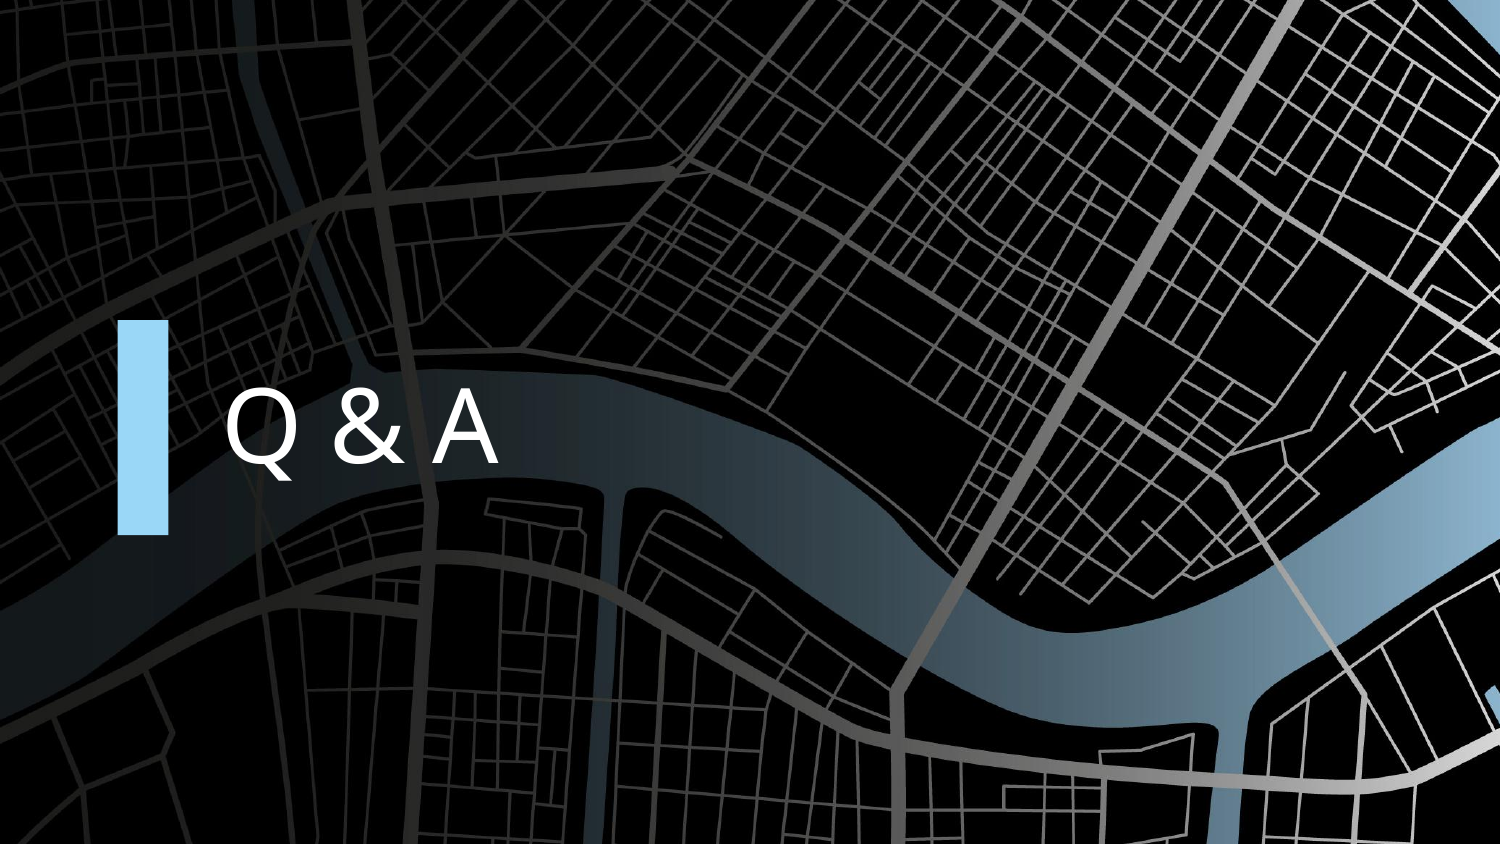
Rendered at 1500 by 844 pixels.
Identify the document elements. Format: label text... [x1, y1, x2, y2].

text_box [117, 320, 169, 536]
picture [0, 0, 1500, 844]
title Q & A [206, 287, 673, 558]
